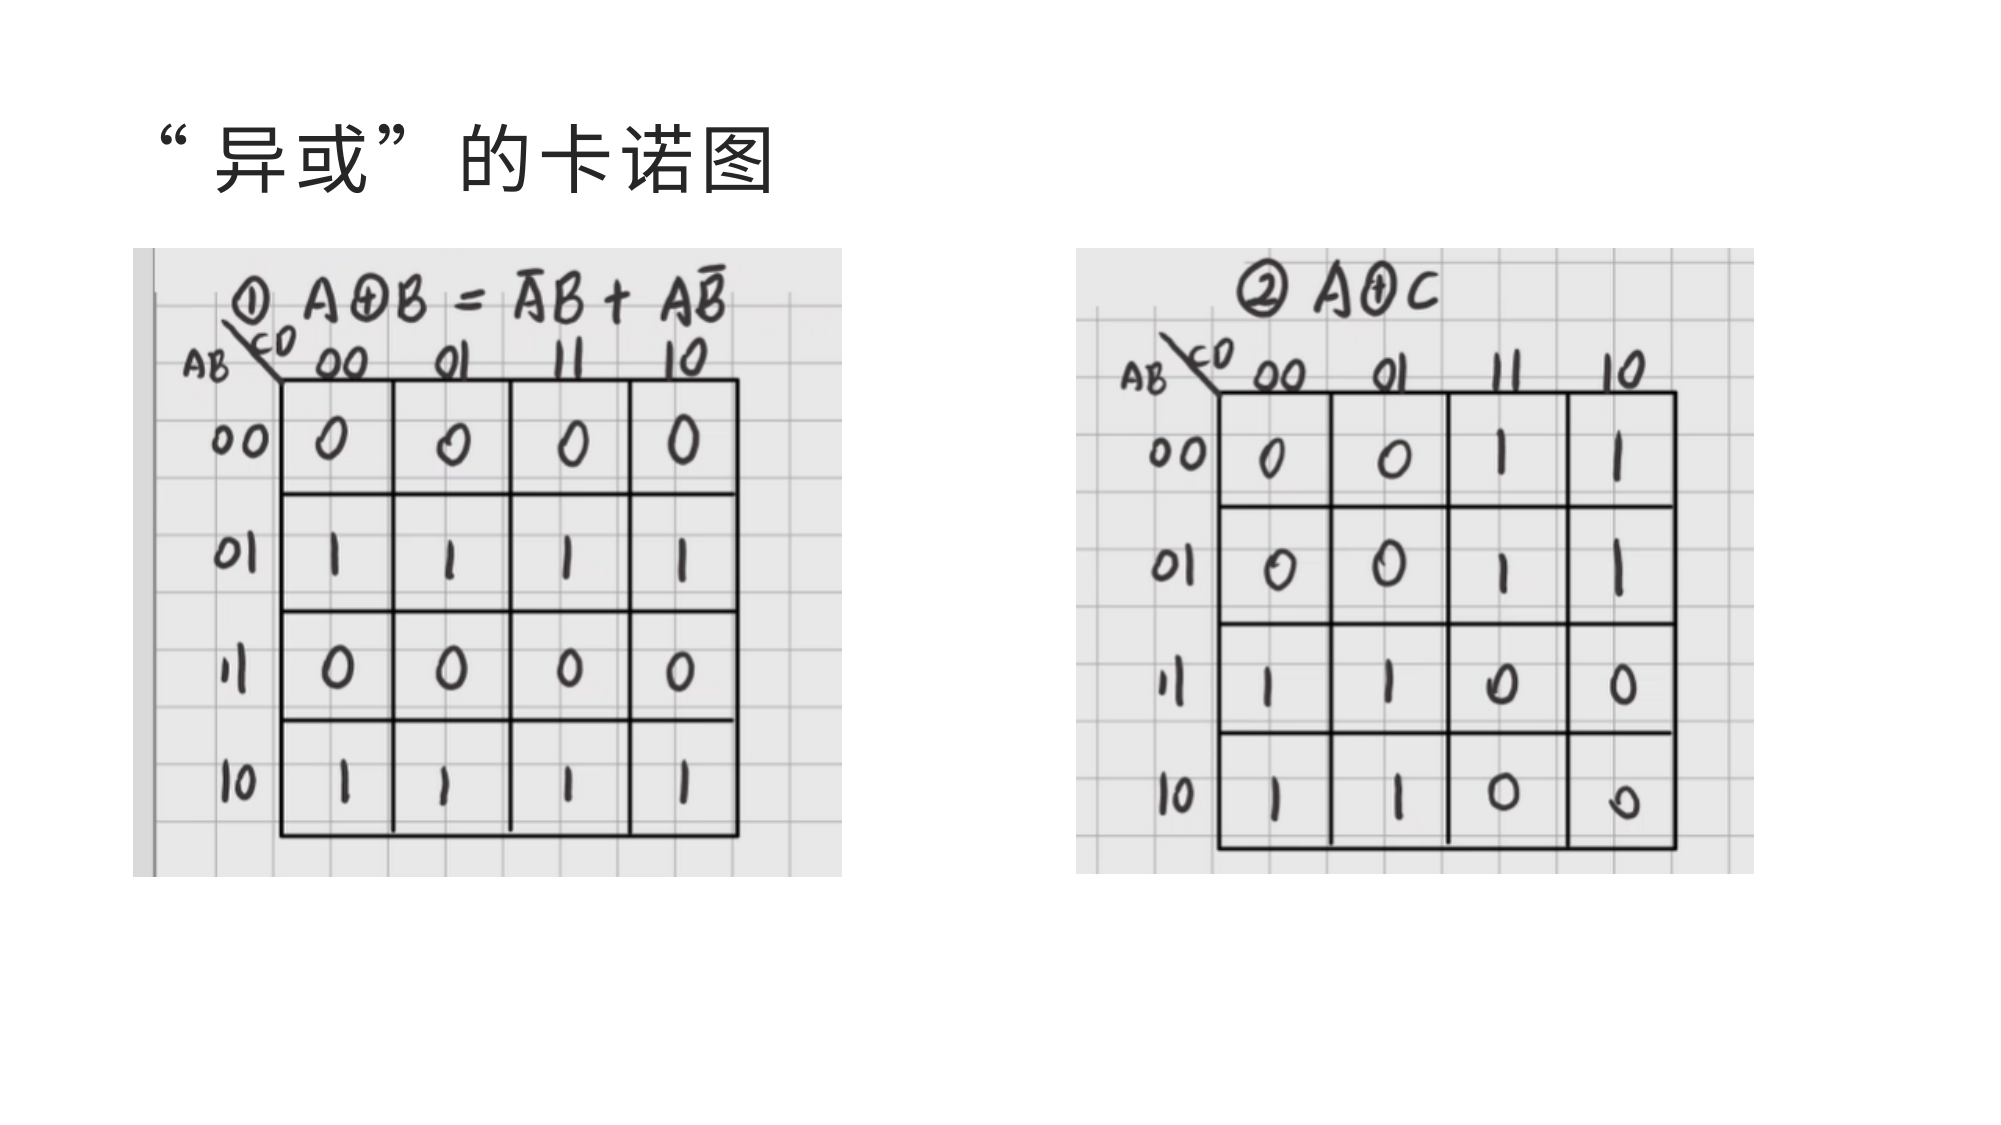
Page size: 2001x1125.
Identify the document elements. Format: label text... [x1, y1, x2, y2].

title “异或”的卡诺图 [99, 99, 1900, 216]
picture [1075, 247, 1754, 874]
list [133, 247, 842, 877]
